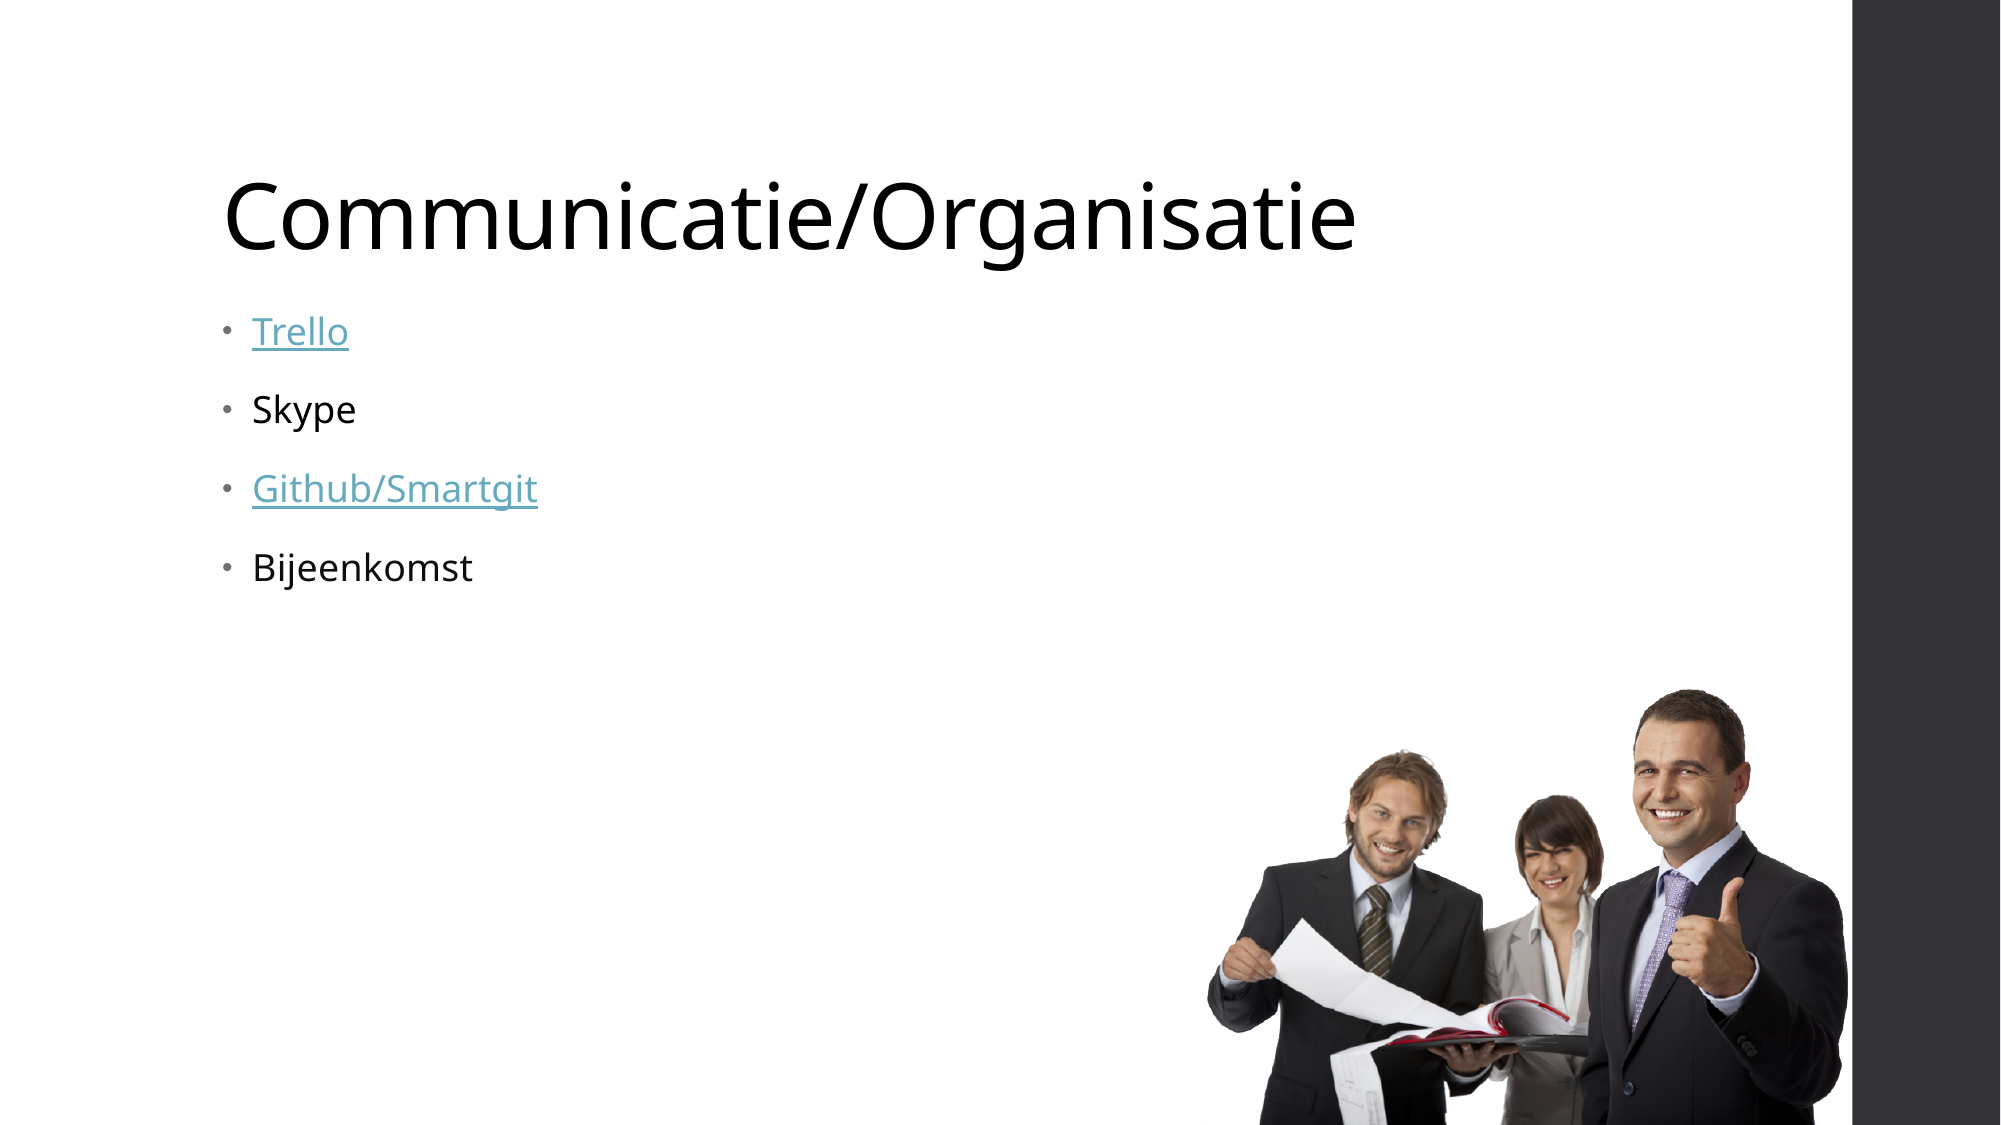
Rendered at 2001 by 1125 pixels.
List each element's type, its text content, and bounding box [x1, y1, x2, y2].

picture [1200, 670, 1871, 1125]
title Communicatie/Organisatie [206, 60, 1797, 278]
list Trello Skype Github/Smartgit Bijeenkomst [206, 299, 1617, 1014]
